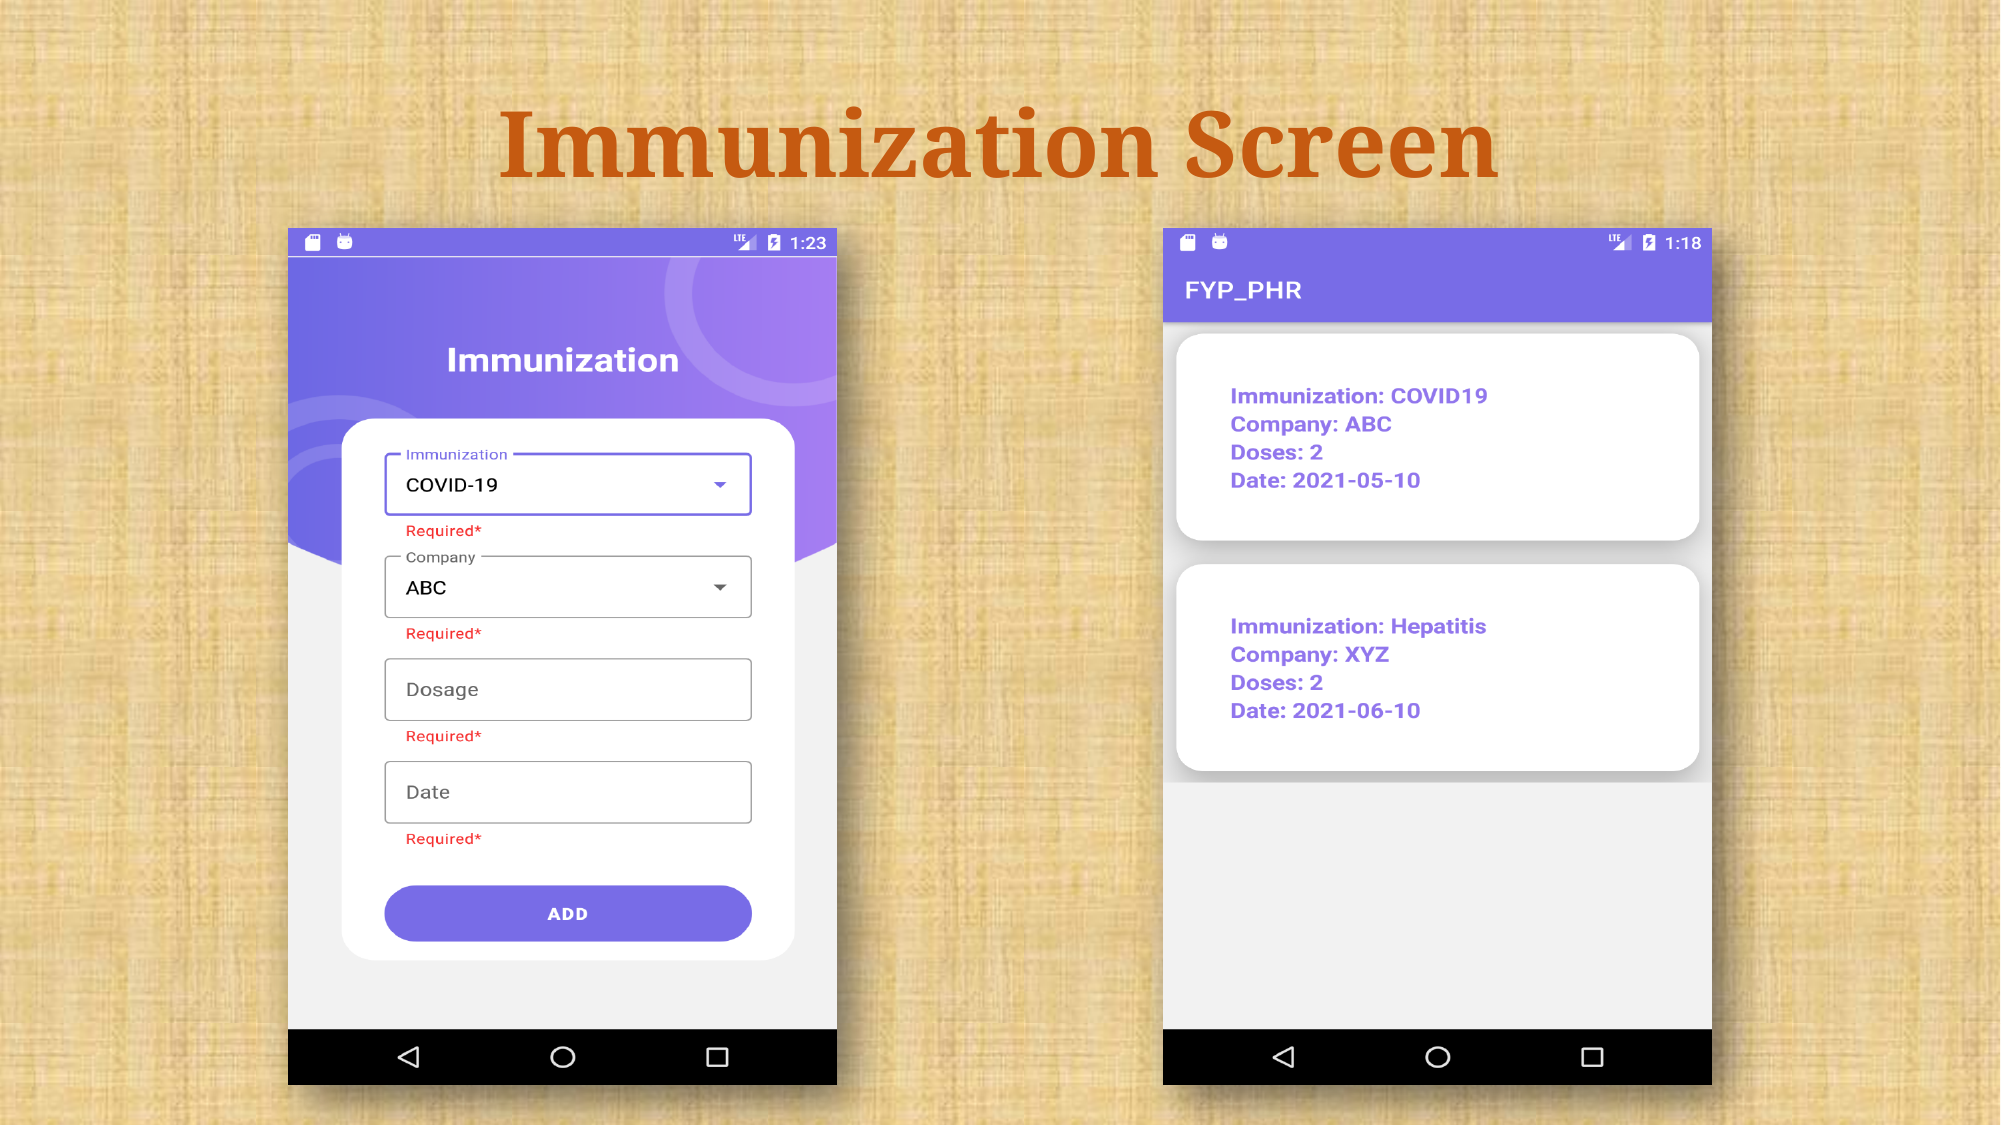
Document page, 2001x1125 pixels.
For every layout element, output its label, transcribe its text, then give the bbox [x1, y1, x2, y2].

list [1162, 228, 1712, 1085]
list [288, 228, 837, 1085]
picture [0, 0, 2001, 1125]
title Immunization Screen [137, 39, 1863, 257]
